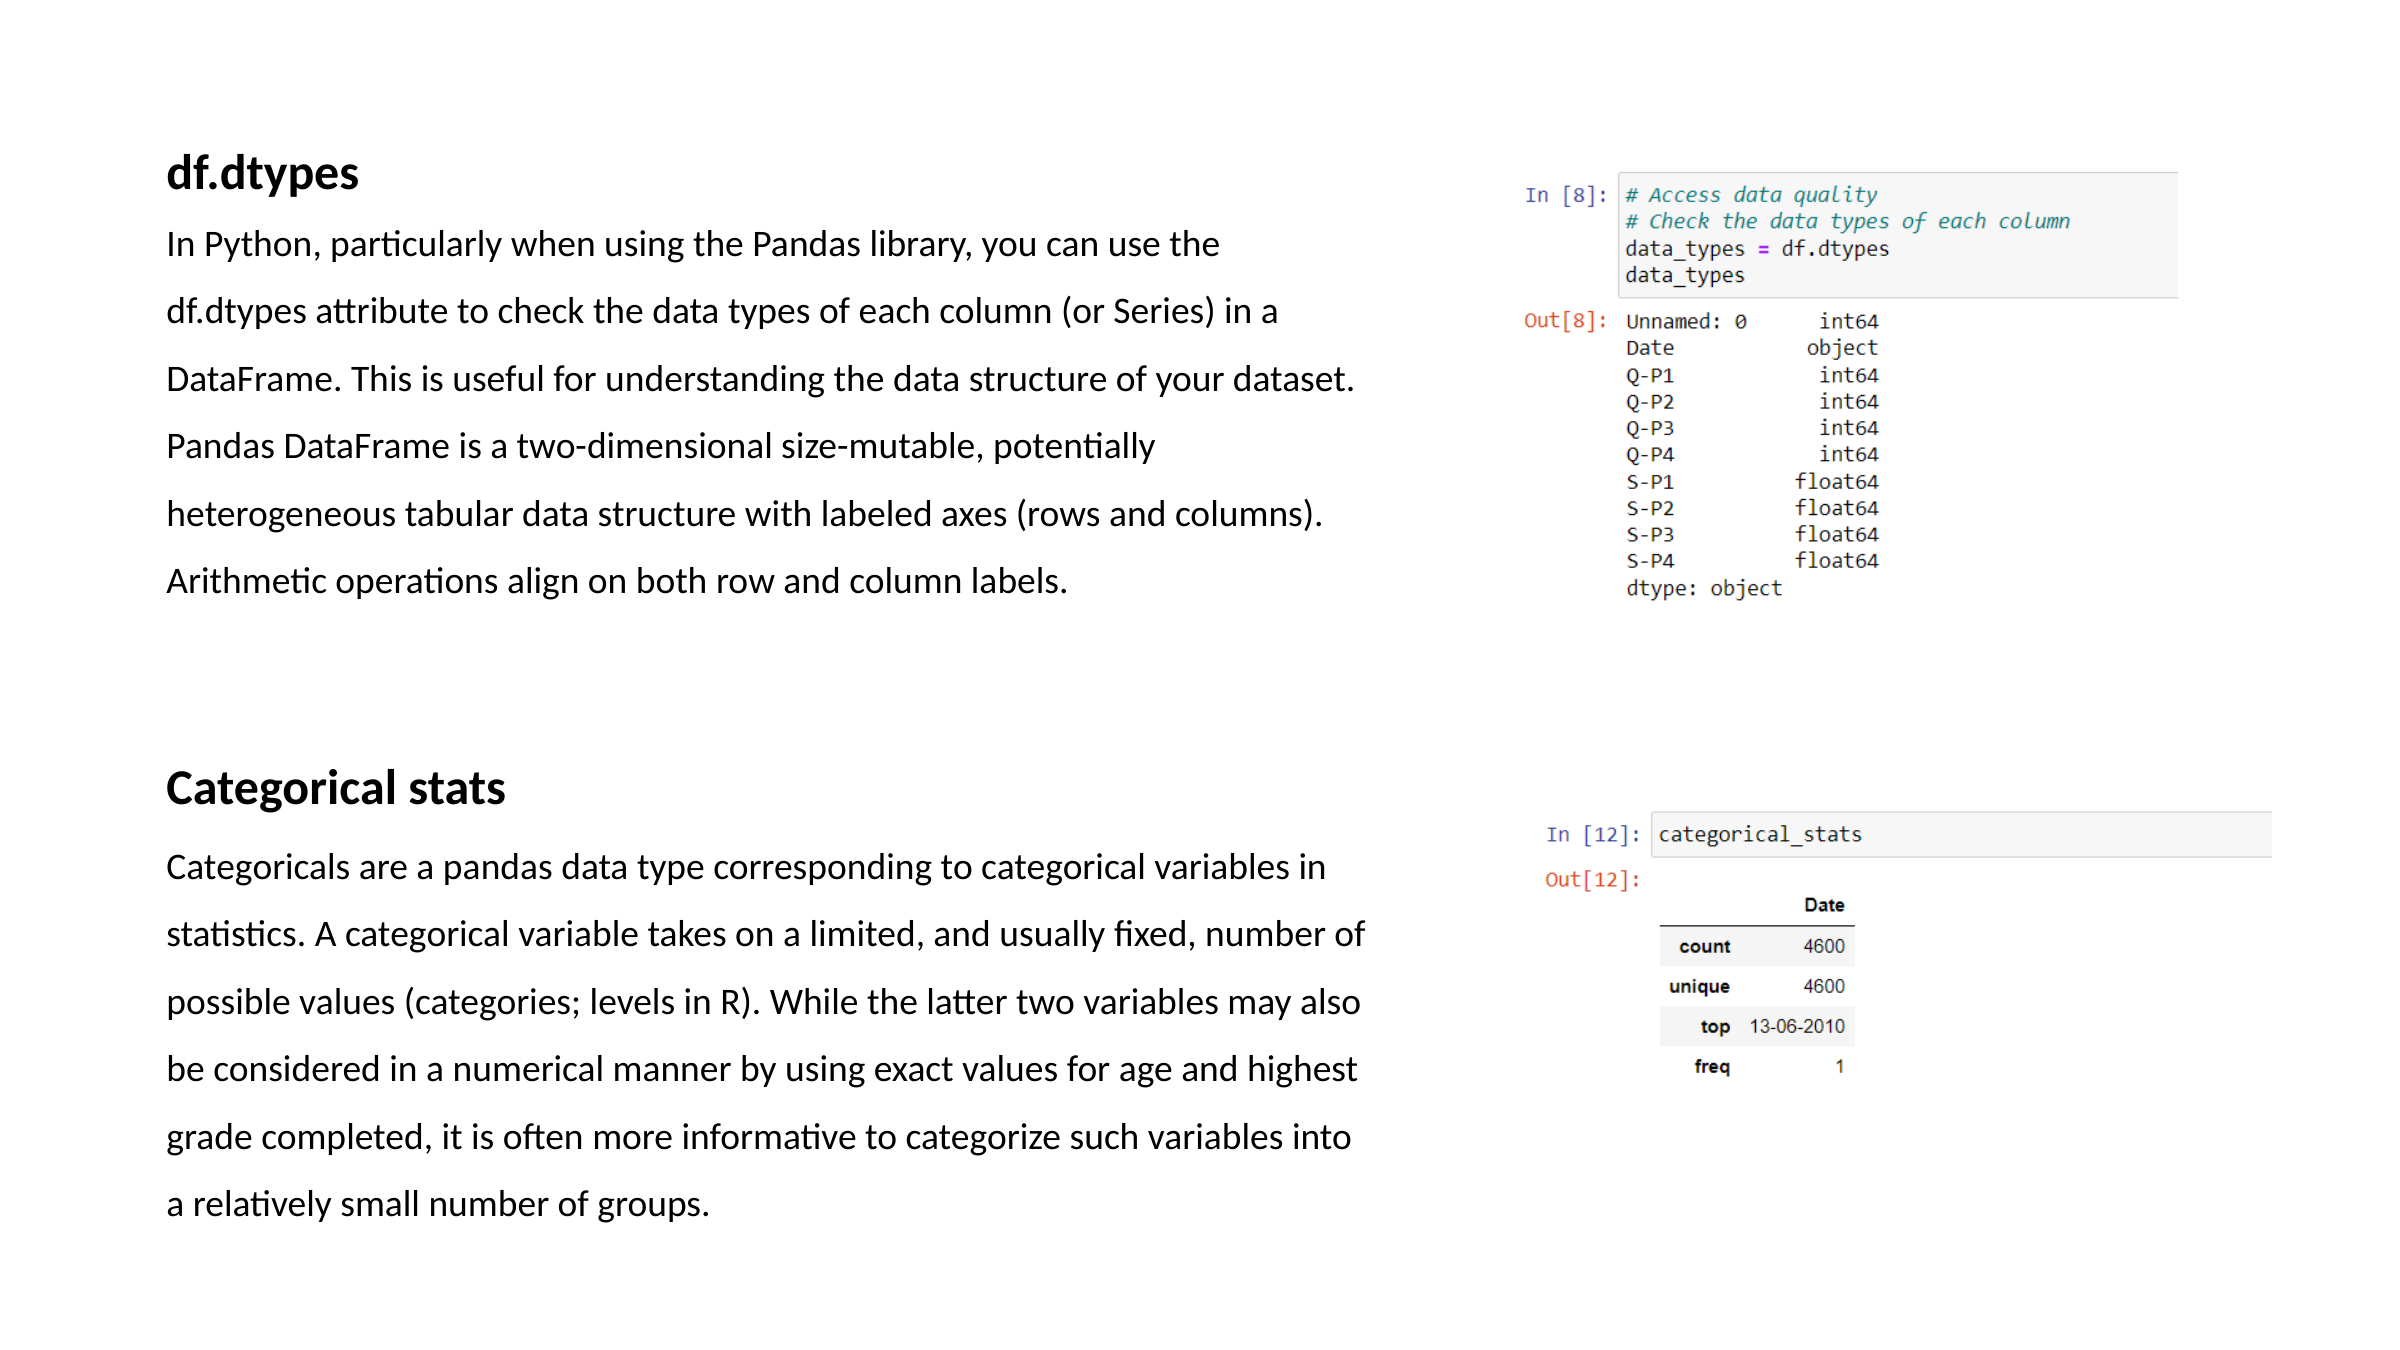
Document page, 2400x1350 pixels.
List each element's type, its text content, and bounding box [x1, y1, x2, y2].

picture [1478, 811, 2272, 1103]
text_box df.dtypes [151, 131, 516, 207]
text_box In Python, particularly when using the Pandas library, you can use the df.dtypes attribute to check the data types of each column (or Series) in a DataFrame. This is useful for understanding the data structure of your dataset. Pandas DataFrame is a two-dimensional size-mutable, potentially heterogeneous tabular data structure with labeled axes (rows and columns). Arithmetic operations align on both row and column labels. [151, 188, 1386, 609]
text_box Categorical stats [151, 746, 565, 822]
text_box Categoricals are a pandas data type corresponding to categorical variables in statistics. A categorical variable takes on a limited, and usually fixed, number of possible values (categories; levels in R). While the latter two variables may also be considered in a numerical manner by using exact values for age and highest grade completed, it is often more informative to categorize such variables into a relatively small number of groups. [151, 811, 1386, 1232]
picture [1428, 153, 2179, 613]
